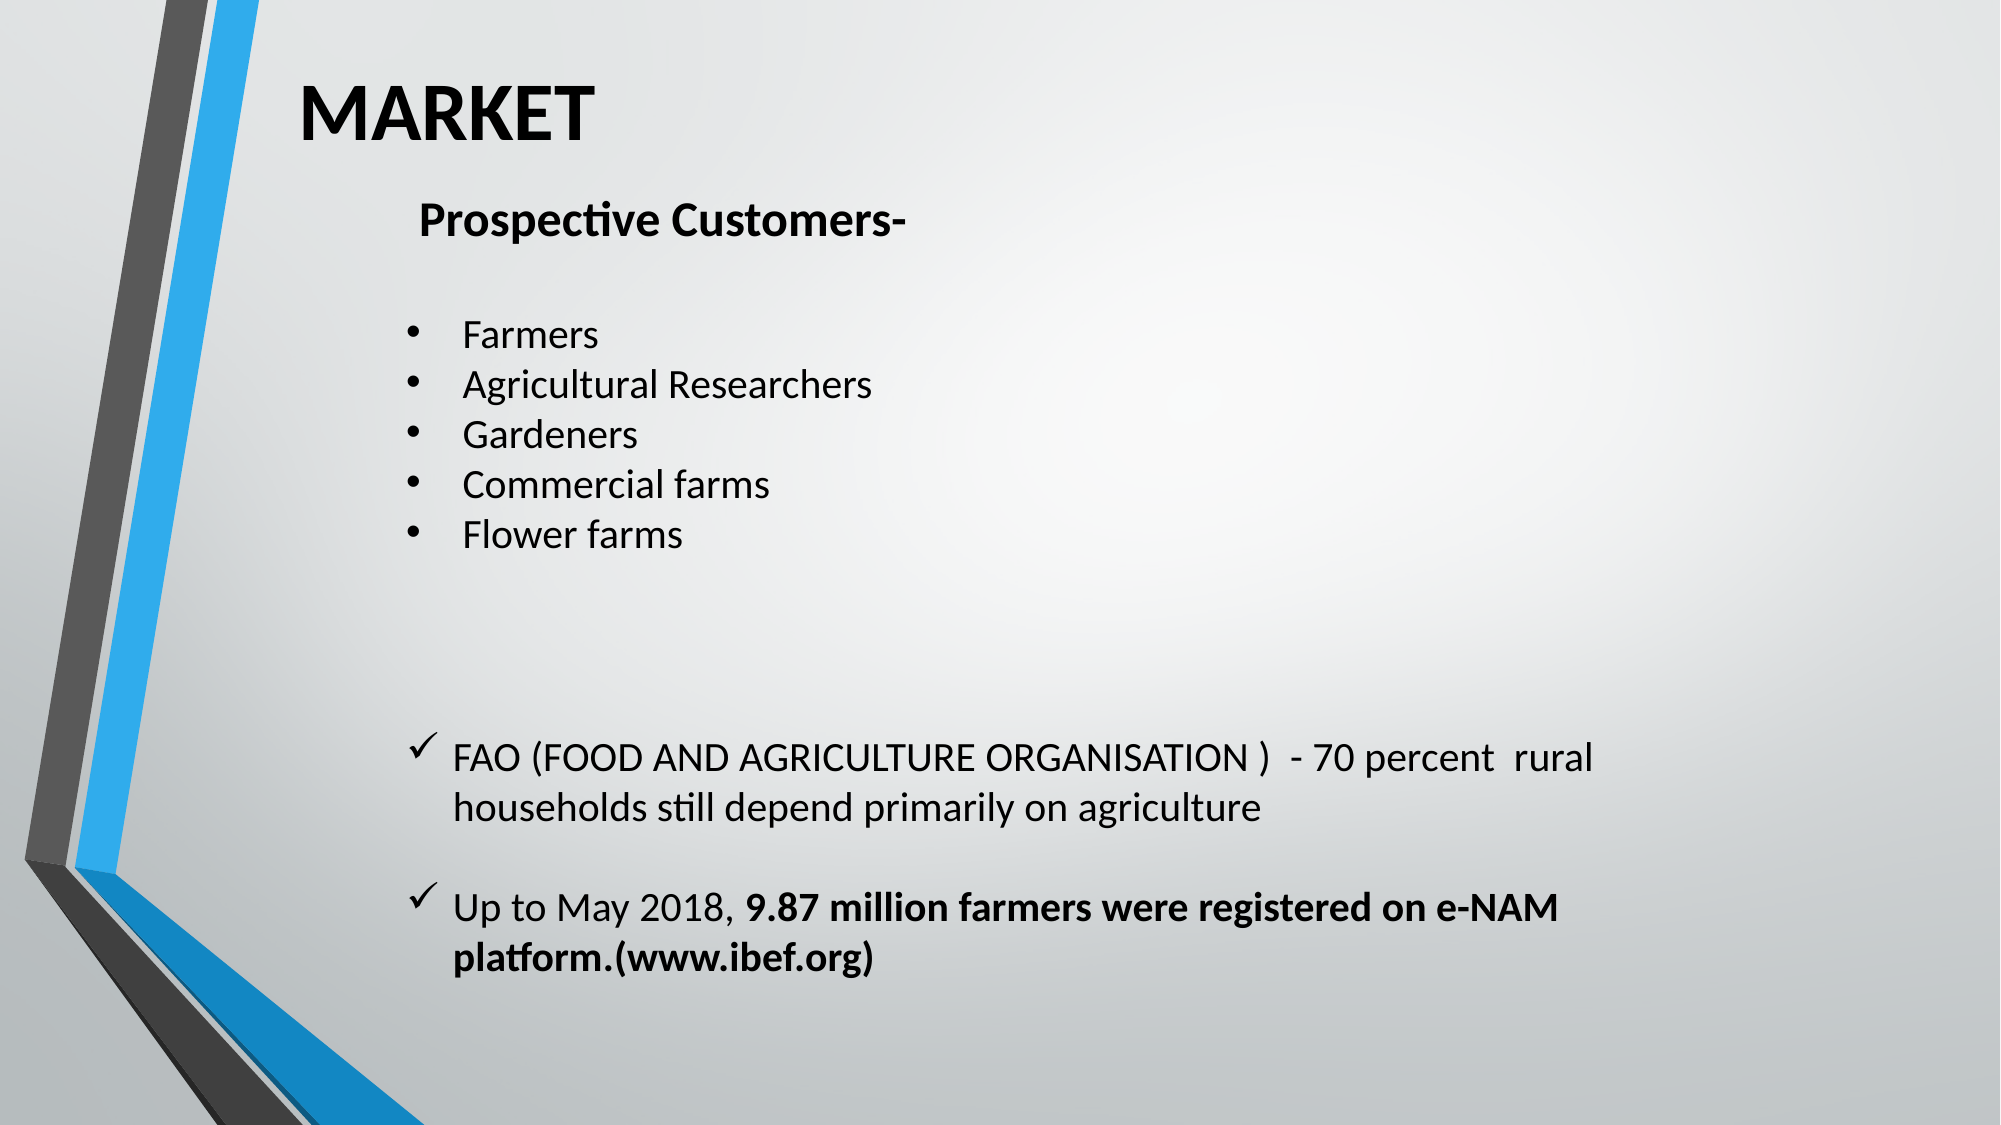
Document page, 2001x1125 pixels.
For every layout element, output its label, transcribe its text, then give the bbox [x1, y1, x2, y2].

title MARKET [283, 35, 1928, 179]
text_box Prospective Customers- Farmers Agricultural Researchers Gardeners Commercial farms Flower farms [391, 178, 1137, 721]
text_box FAO (FOOD AND AGRICULTURE ORGANISATION ) - 70 percent rural households still depend primarily on agriculture Up to May 2018, 9.87 million farmers were registered on e-NAM platform.(www.ibef.org) [391, 721, 1678, 1087]
